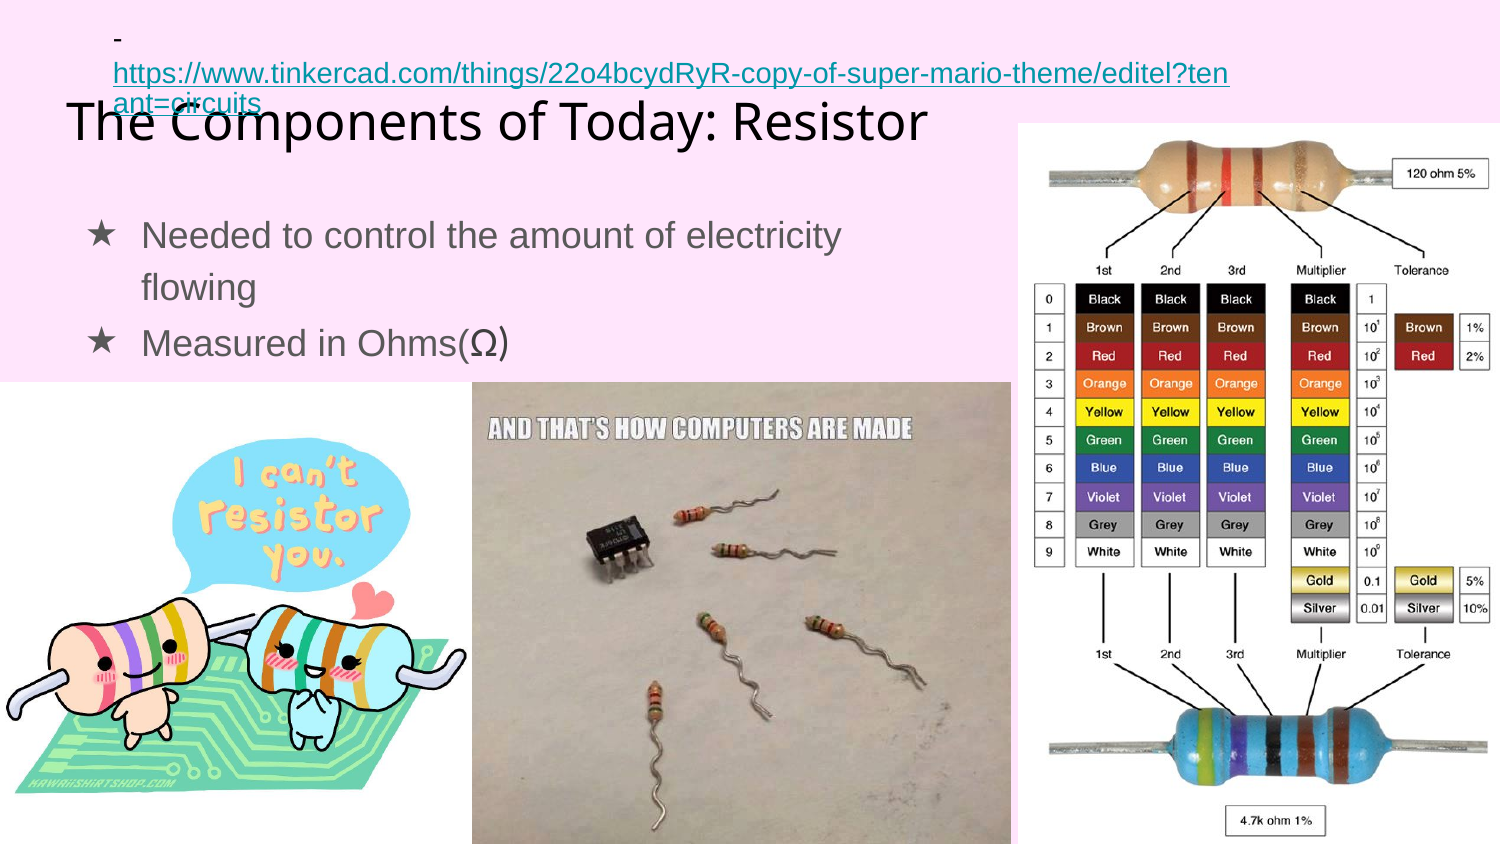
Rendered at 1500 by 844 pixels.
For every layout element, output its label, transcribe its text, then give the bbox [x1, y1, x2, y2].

title The Components of Today: Resistor [51, 72, 1449, 167]
picture [0, 381, 1011, 844]
text_box -https://www.tinkercad.com/things/22o4bcydRyR-copy-of-super-mario-theme/editel?tenant=circuits [97, 4, 1261, 105]
picture [1018, 123, 1500, 844]
list Needed to control the amount of electricity flowing Measured in Ohms(Ω) [51, 189, 931, 380]
